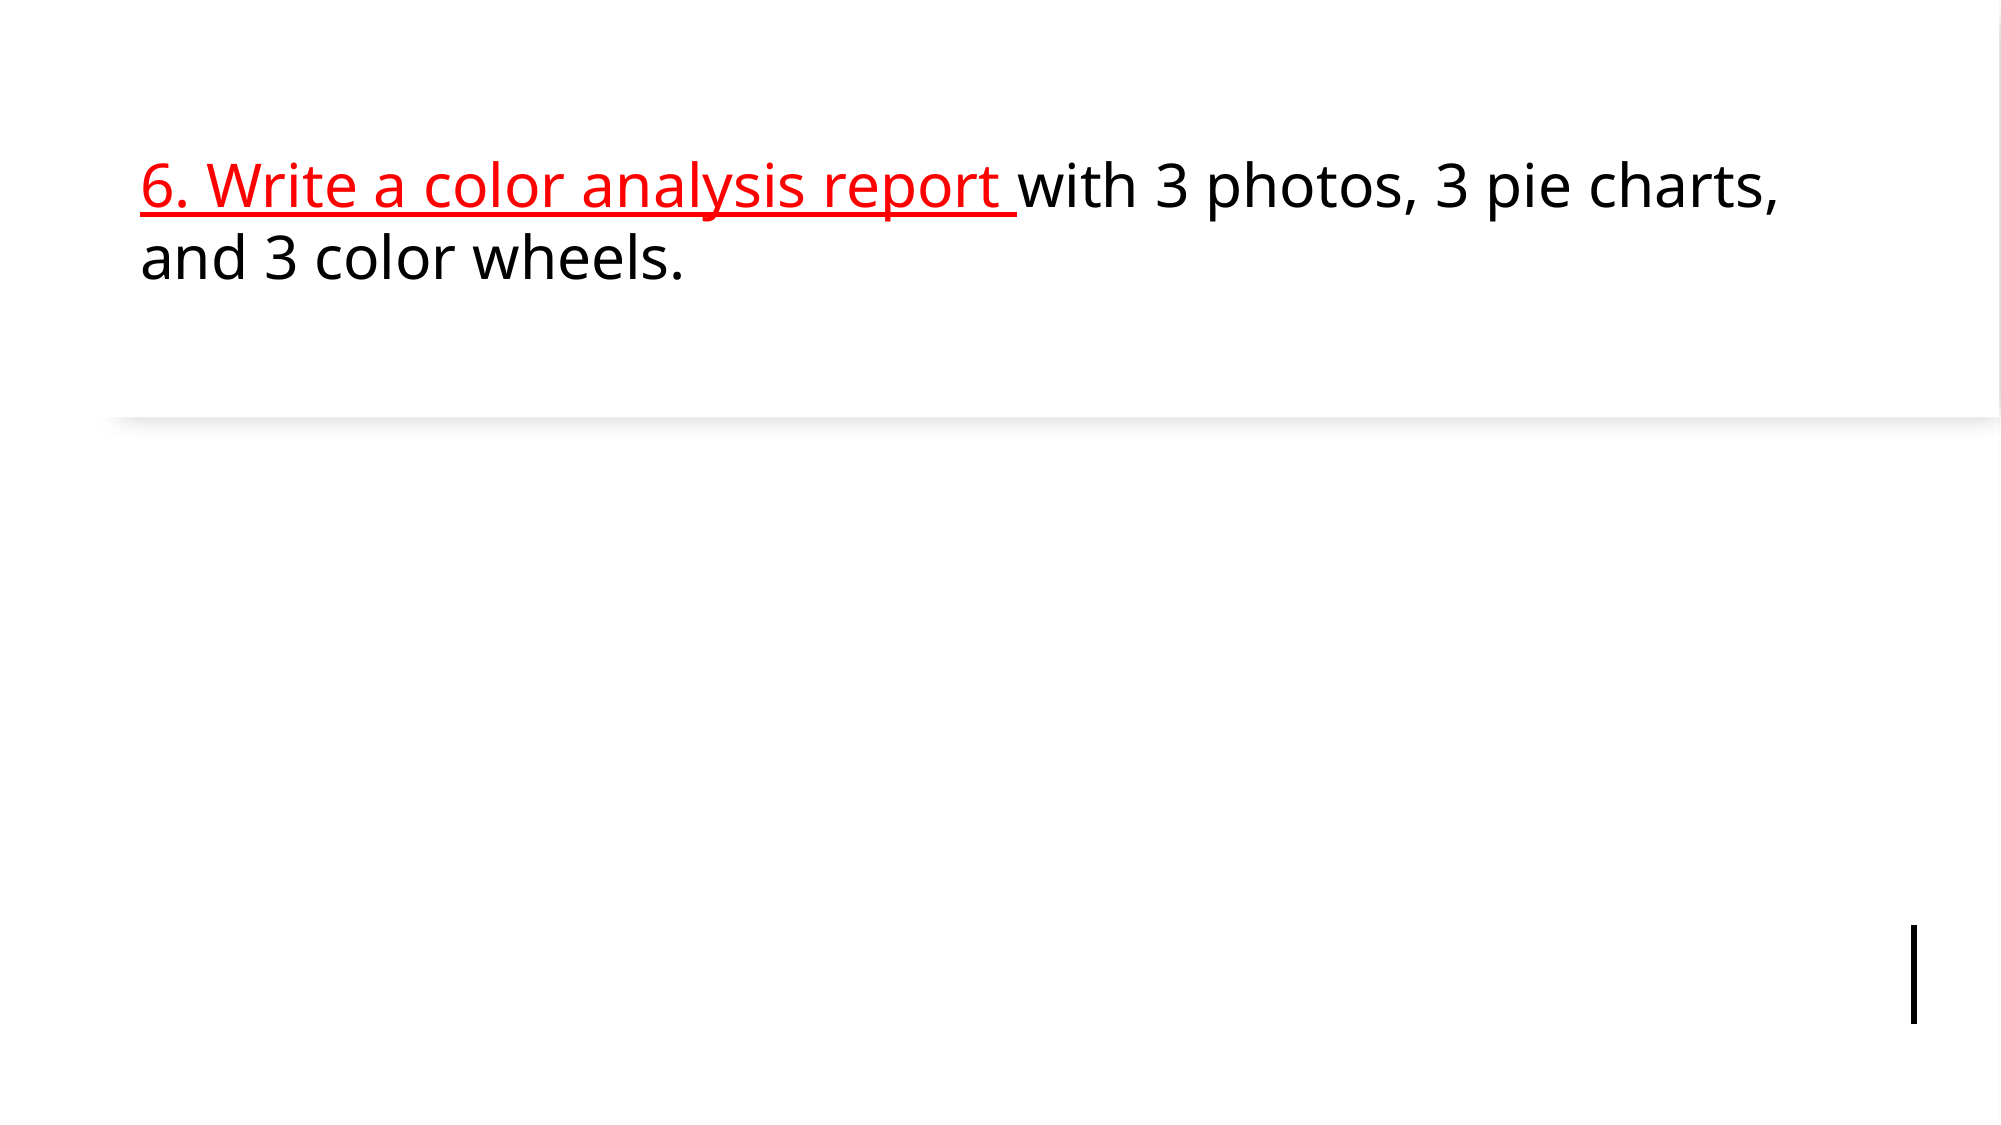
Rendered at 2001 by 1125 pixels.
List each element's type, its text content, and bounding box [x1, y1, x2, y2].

title 6. Write a color analysis report with 3 photos, 3 pie charts, and 3 color wheels. [124, 138, 1828, 374]
